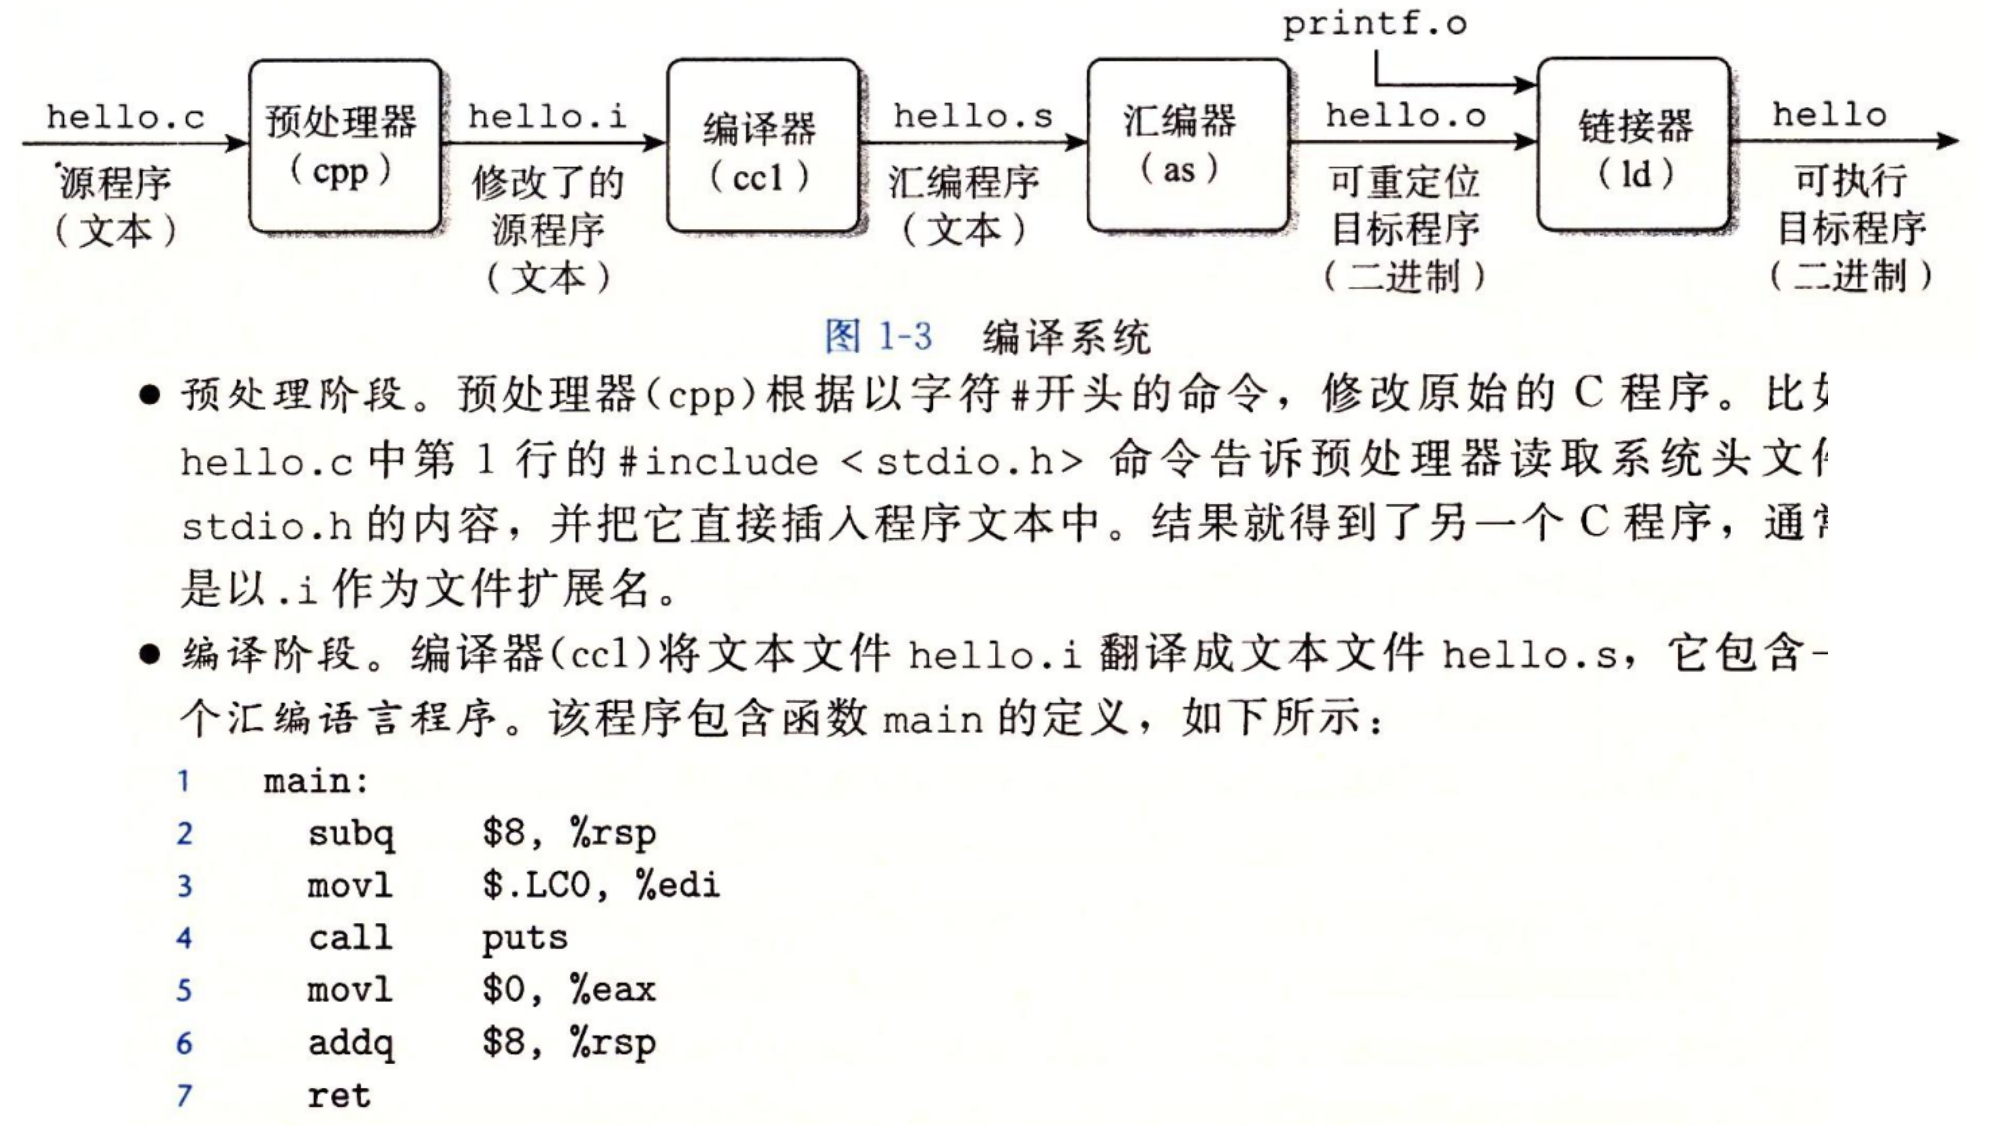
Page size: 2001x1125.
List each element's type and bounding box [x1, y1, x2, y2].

picture [125, 365, 1828, 1125]
list [17, 0, 1978, 359]
